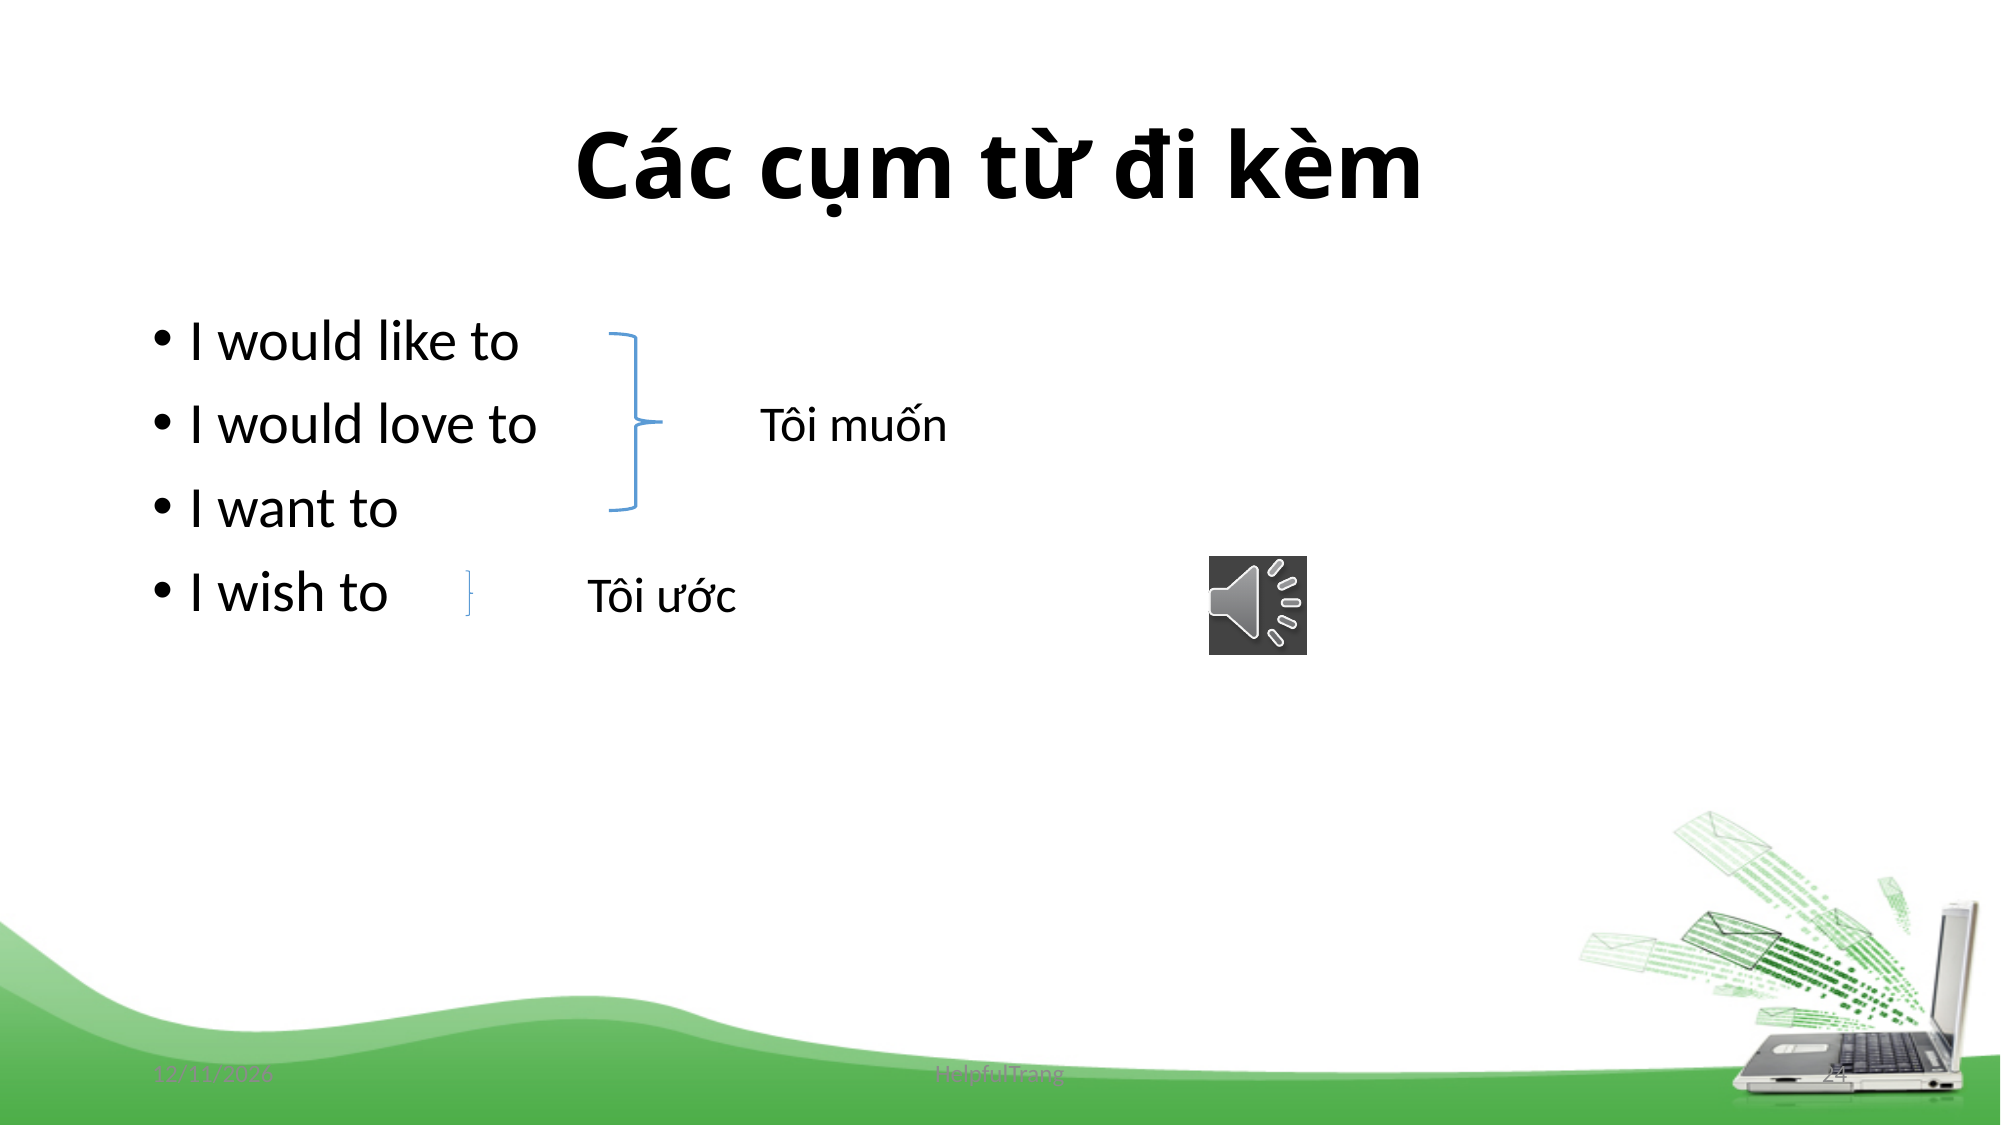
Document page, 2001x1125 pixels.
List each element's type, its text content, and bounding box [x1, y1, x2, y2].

text_box Tôi ước [572, 555, 753, 631]
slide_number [137, 1042, 588, 1103]
slide_number 24 [1412, 1042, 1863, 1103]
text_box Tôi muốn [745, 384, 963, 459]
text_box [465, 570, 474, 617]
text_box [608, 333, 663, 512]
picture [0, 0, 2001, 1125]
list I would like to I would love to I want to I wish to [137, 302, 1863, 1014]
footer HelpfulTrang [662, 1042, 1338, 1103]
title Các cụm từ đi kèm [137, 59, 1863, 278]
